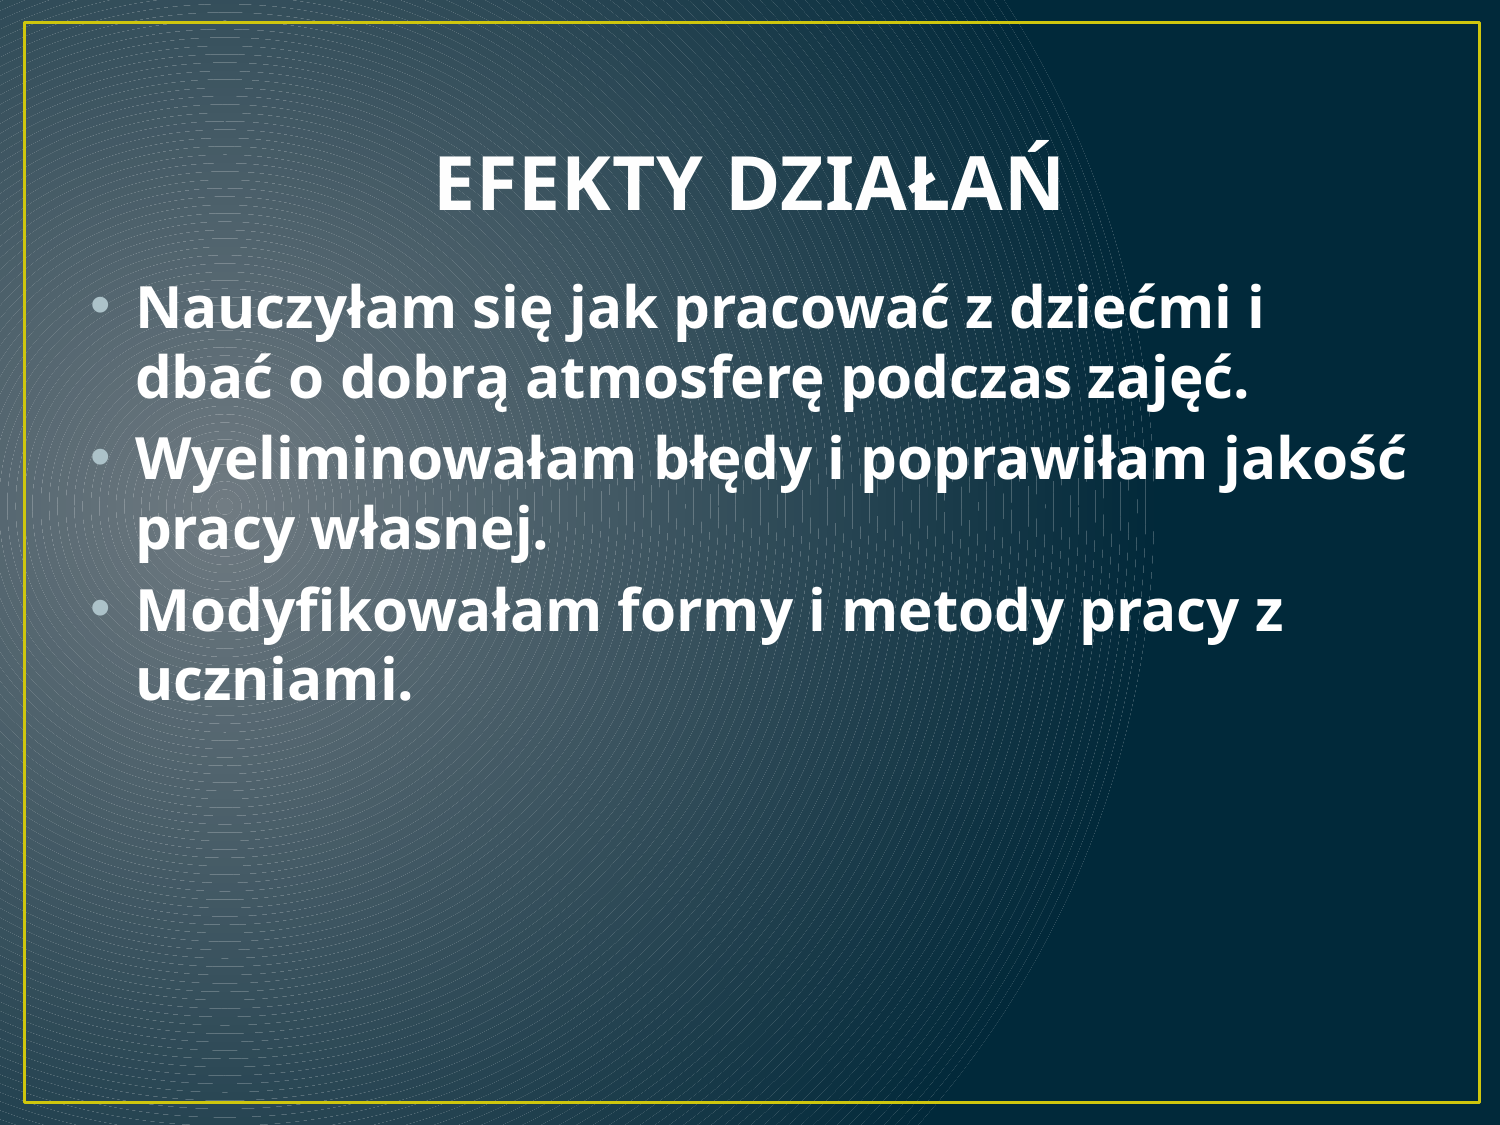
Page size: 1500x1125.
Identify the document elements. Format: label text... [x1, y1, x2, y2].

title EFEKTY DZIAŁAŃ [75, 45, 1425, 233]
list Nauczyłam się jak pracować z dziećmi i dbać o dobrą atmosferę podczas zajęć. Wyeliminowałam błędy i poprawiłam jakość pracy własnej. Modyfikowałam formy i metody pracy z uczniami. [75, 262, 1425, 1005]
